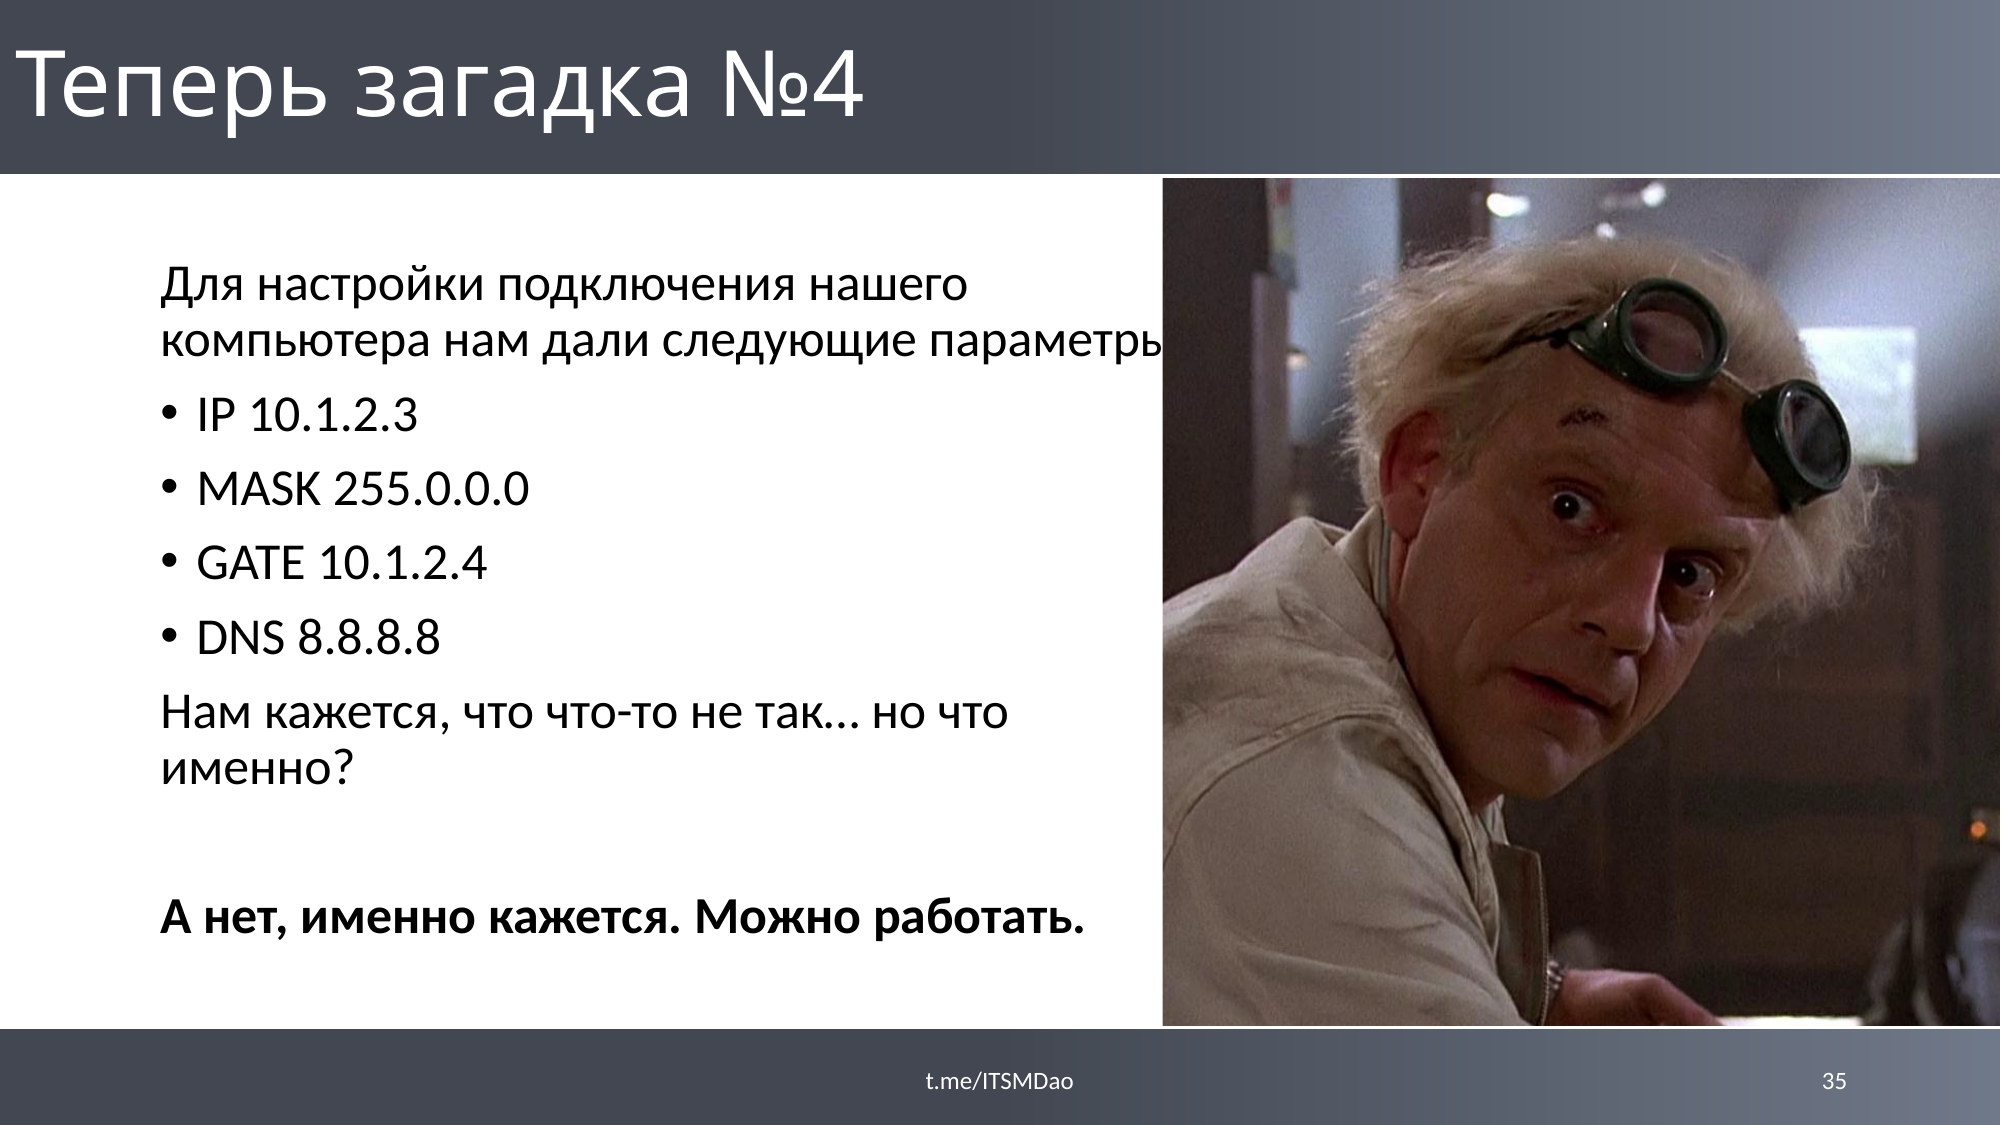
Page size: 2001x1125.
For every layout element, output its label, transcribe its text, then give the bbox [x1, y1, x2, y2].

slide_number 35 [1412, 1049, 1863, 1110]
list Для настройки подключения нашего компьютера нам дали следующие параметры: IP 10.1.2.3 MASK 255.0.0.0 GATE 10.1.2.4 DNS 8.8.8.8 Нам кажется, что что-то не так… но что именно? А нет, именно кажется. Можно работать. [145, 248, 1162, 1016]
title Теперь загадка №4 [0, 0, 2000, 175]
picture [1162, 178, 2000, 1026]
footer t.me/ITSMDao [662, 1049, 1338, 1110]
